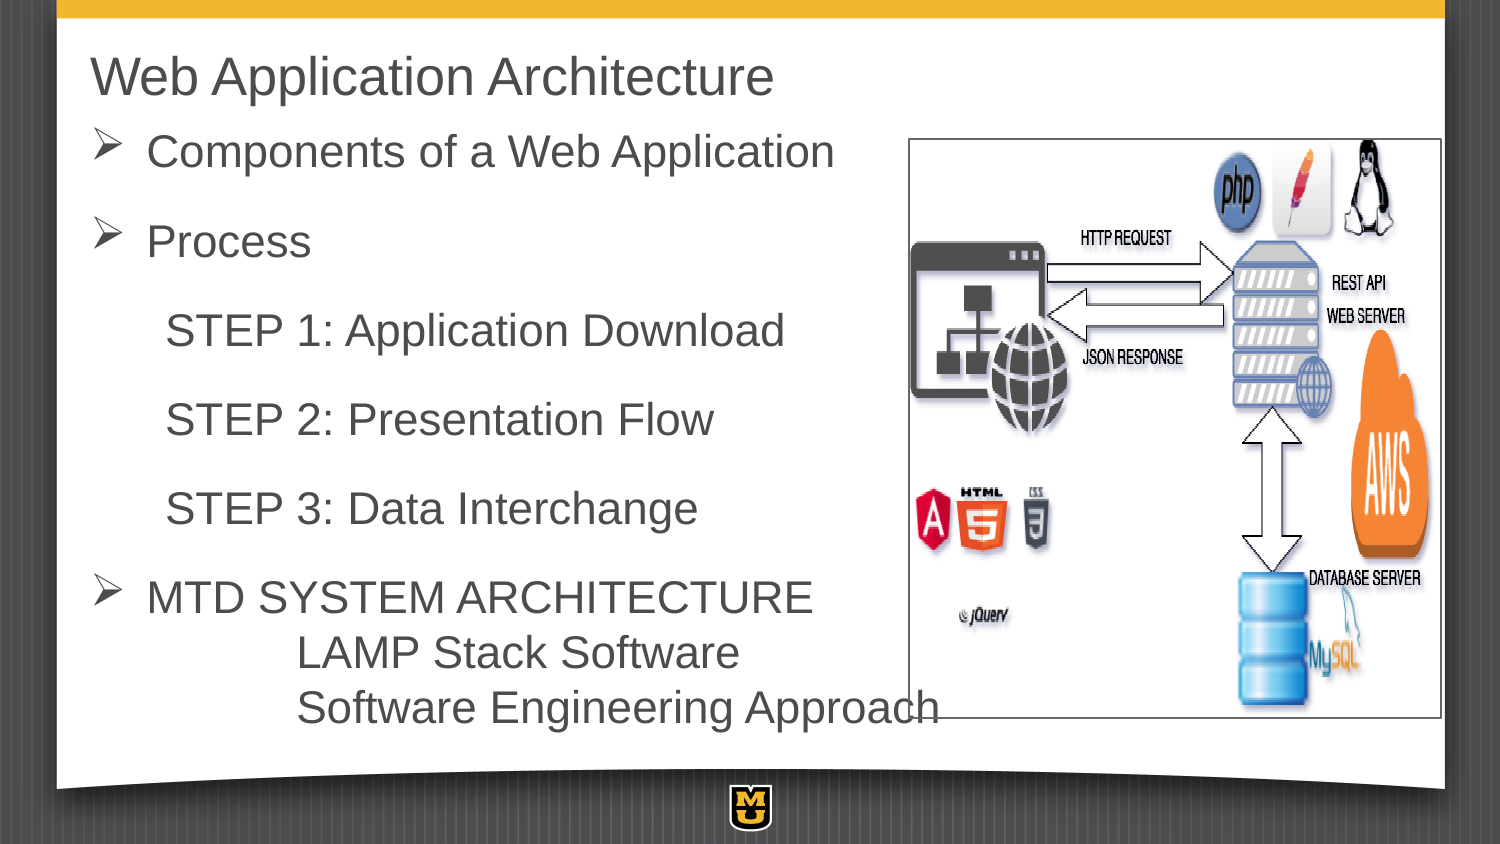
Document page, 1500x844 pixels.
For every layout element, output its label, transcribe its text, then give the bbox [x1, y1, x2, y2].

title Web Application Architecture [75, 33, 1425, 115]
list Components of a Web Application Process STEP 1: Application Download STEP 2: Presentation Flow STEP 3: Data Interchange MTD SYSTEM ARCHITECTURE LAMP Stack Software Software Engineering Approach [75, 114, 1355, 765]
picture [0, 0, 1500, 844]
